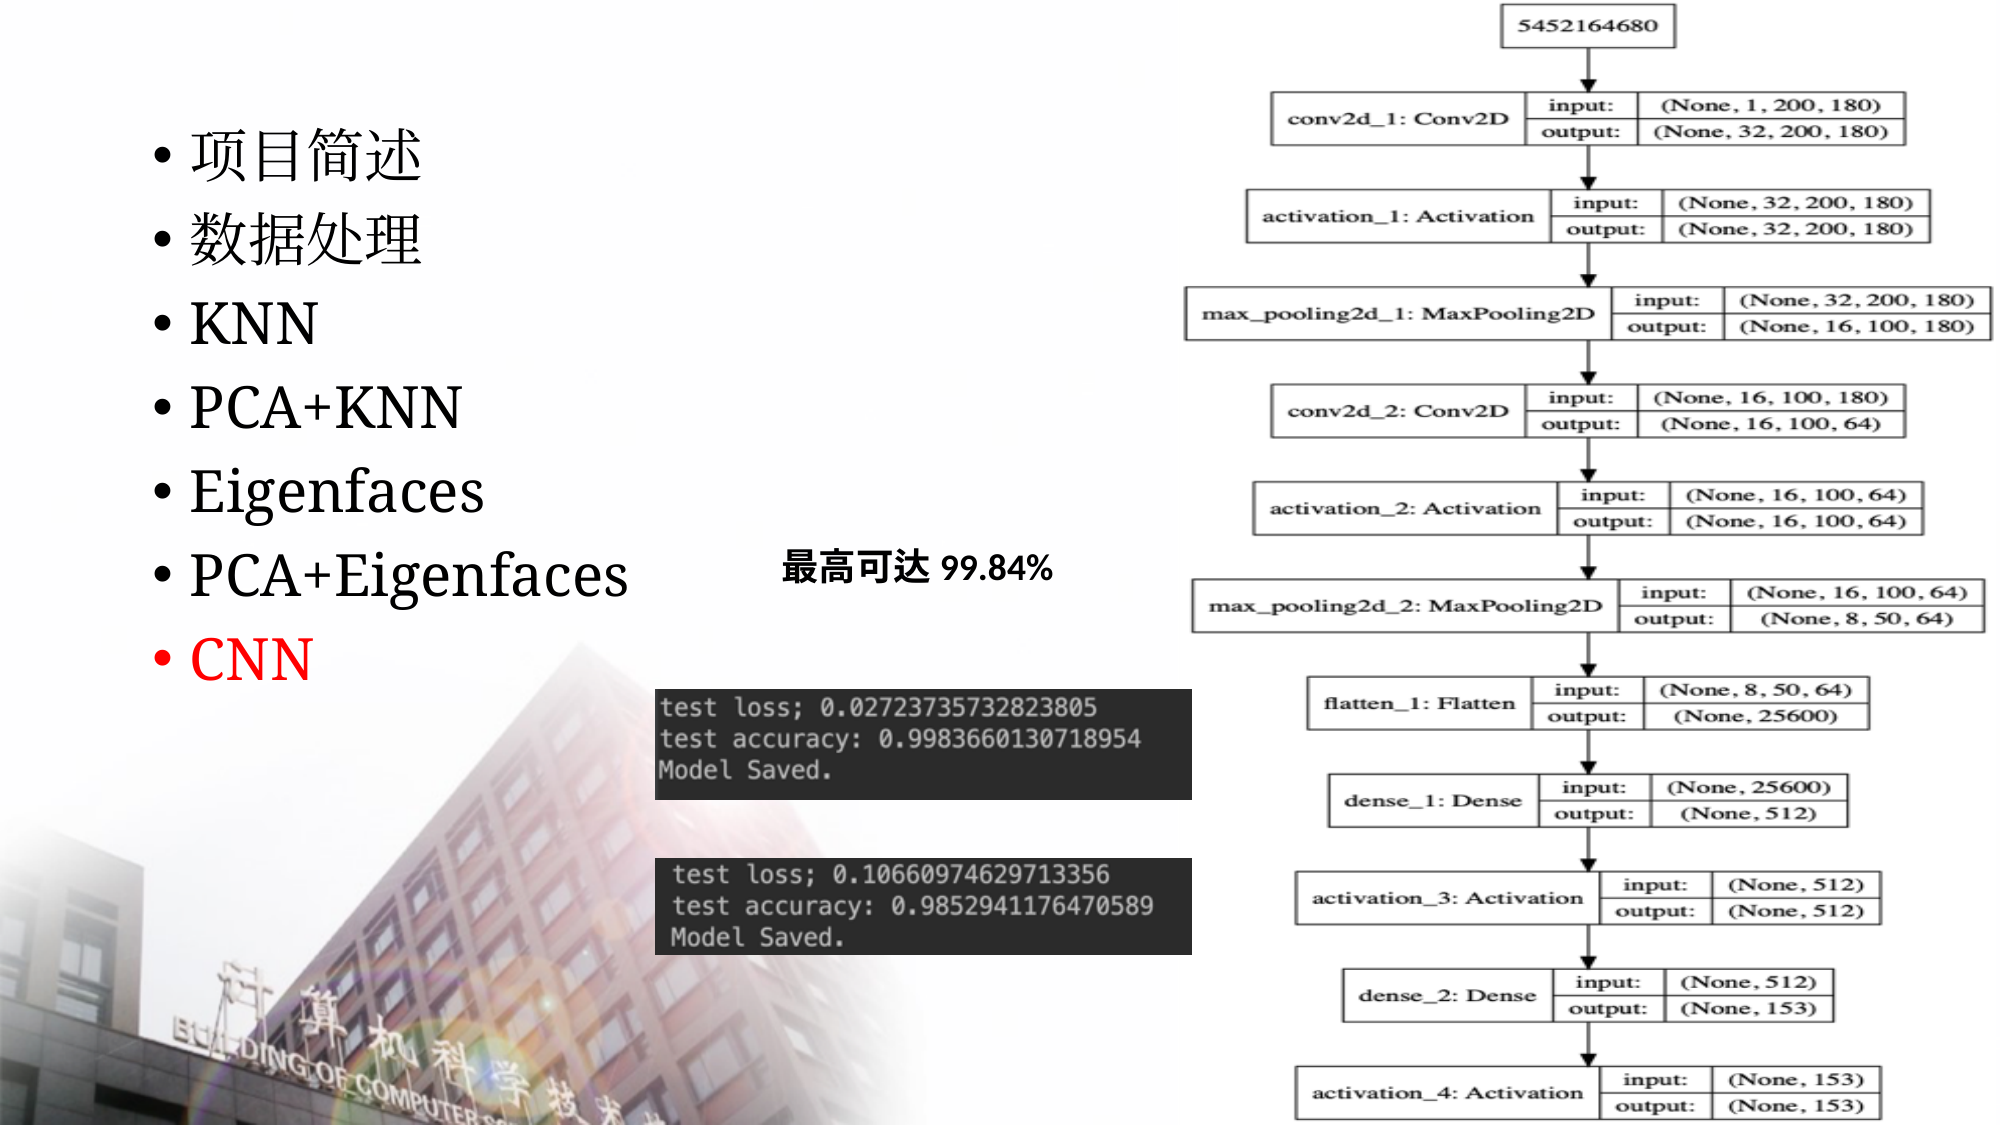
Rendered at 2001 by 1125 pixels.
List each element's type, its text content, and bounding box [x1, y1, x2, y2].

text_box 最高可达99.84% [766, 535, 1069, 596]
picture [0, 0, 2001, 1125]
list 项目简述 数据处理 KNN PCA+KNN Eigenfaces PCA+Eigenfaces CNN [137, 119, 657, 1014]
